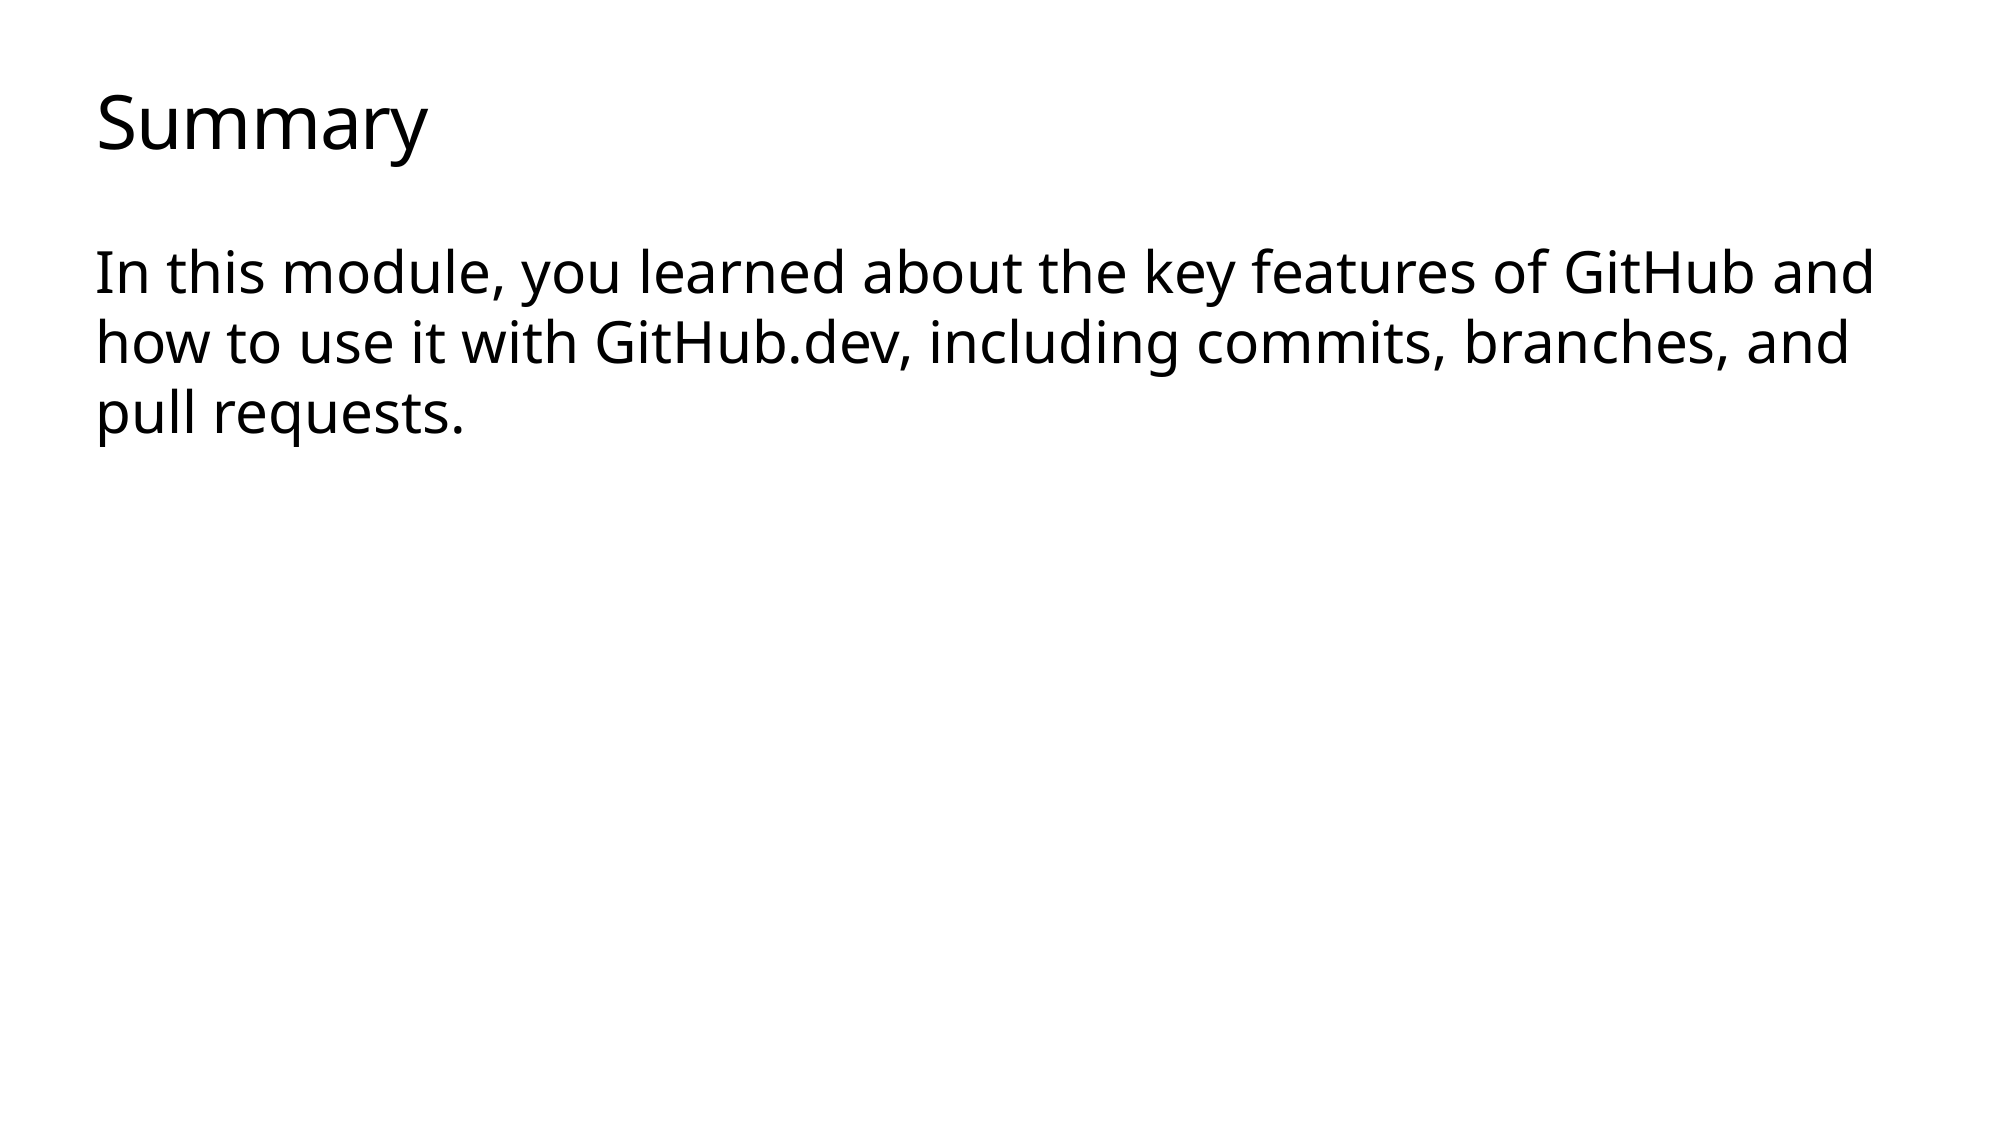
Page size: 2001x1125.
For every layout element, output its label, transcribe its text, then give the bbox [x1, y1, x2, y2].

title Summary [96, 75, 1904, 165]
list In this module, you learned about the key features of GitHub and how to use it with GitHub.dev, including commits, branches, and pull requests. [95, 235, 1904, 448]
